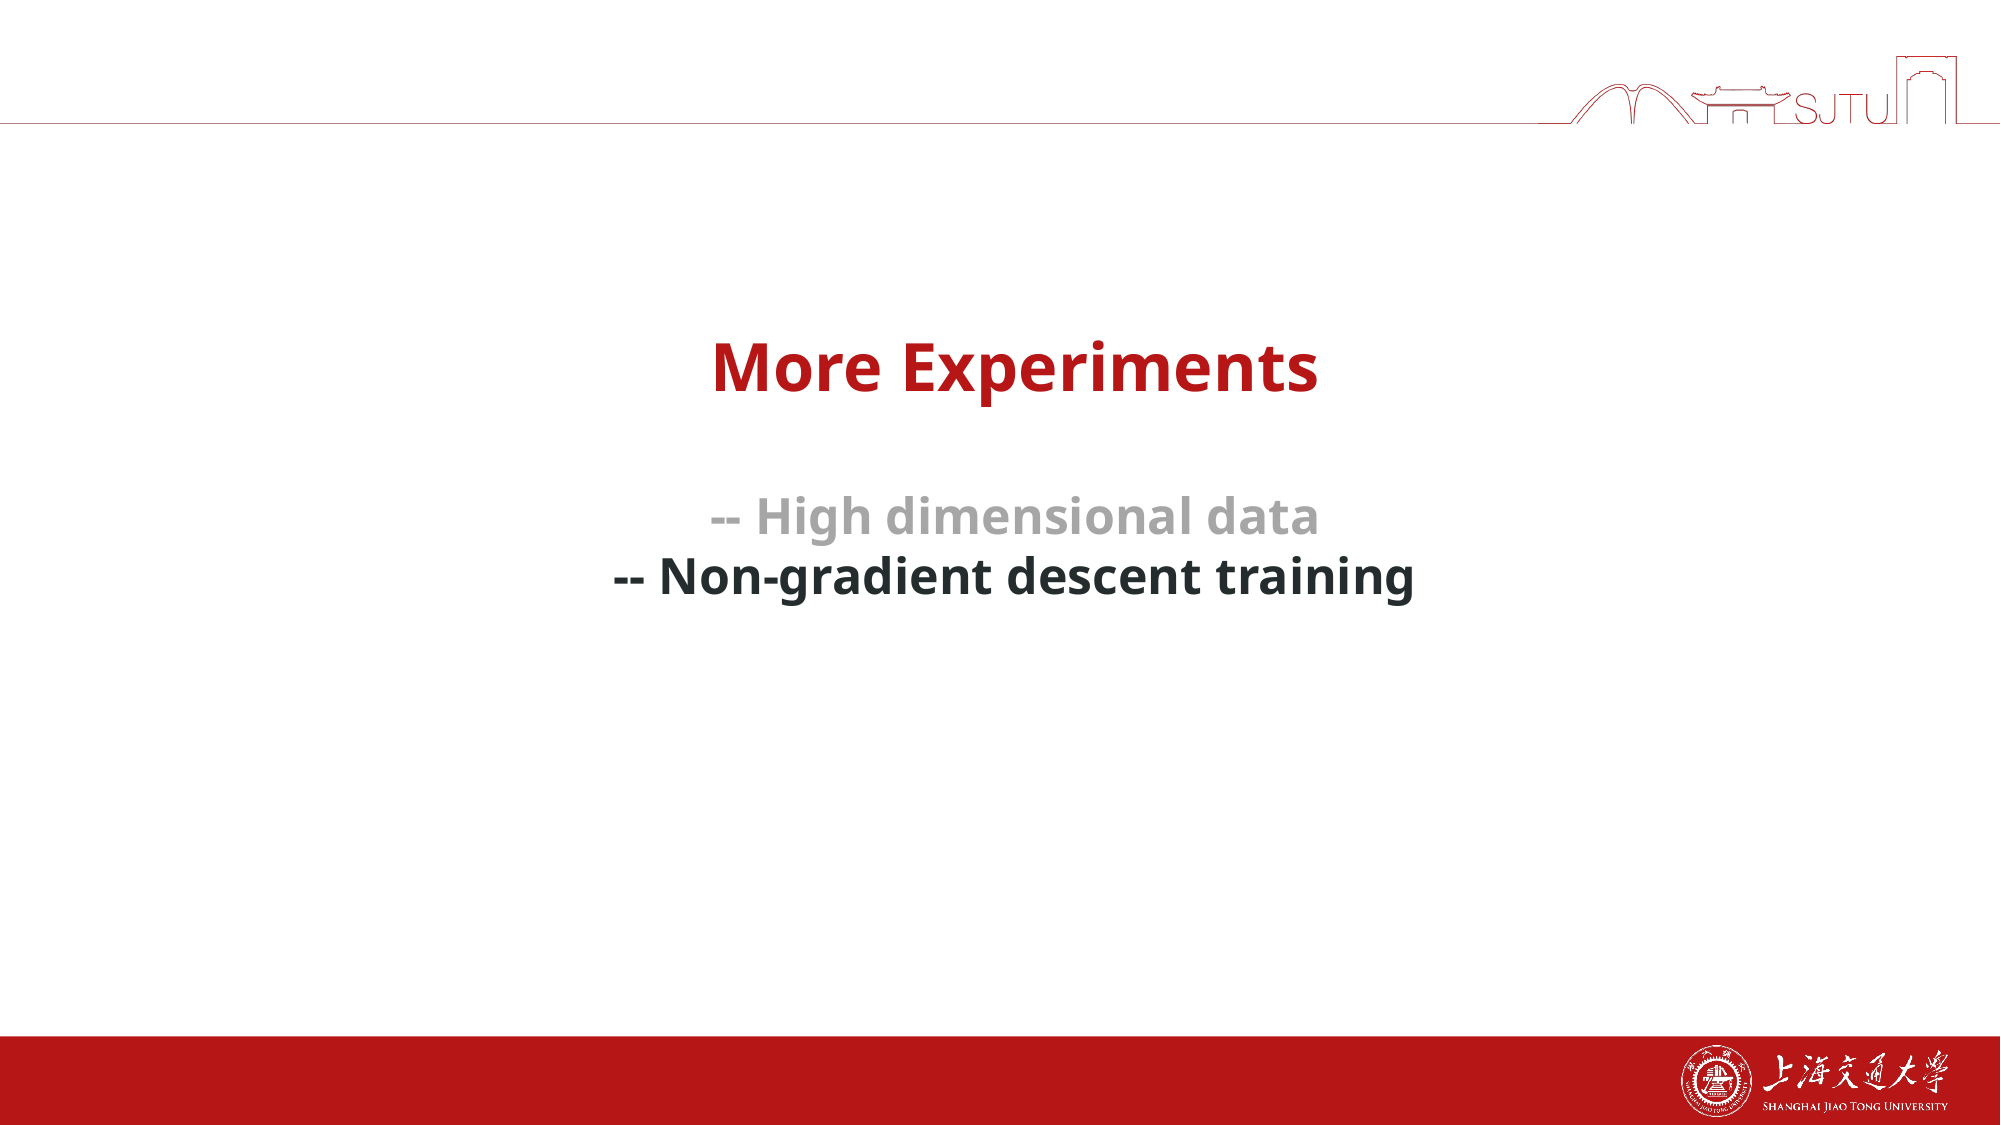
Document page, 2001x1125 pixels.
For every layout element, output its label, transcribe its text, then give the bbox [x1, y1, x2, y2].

picture [1681, 1045, 1948, 1117]
picture [0, 56, 2000, 124]
title More Experiments -- High dimensional data -- Non-gradient descent training [77, 479, 1953, 605]
